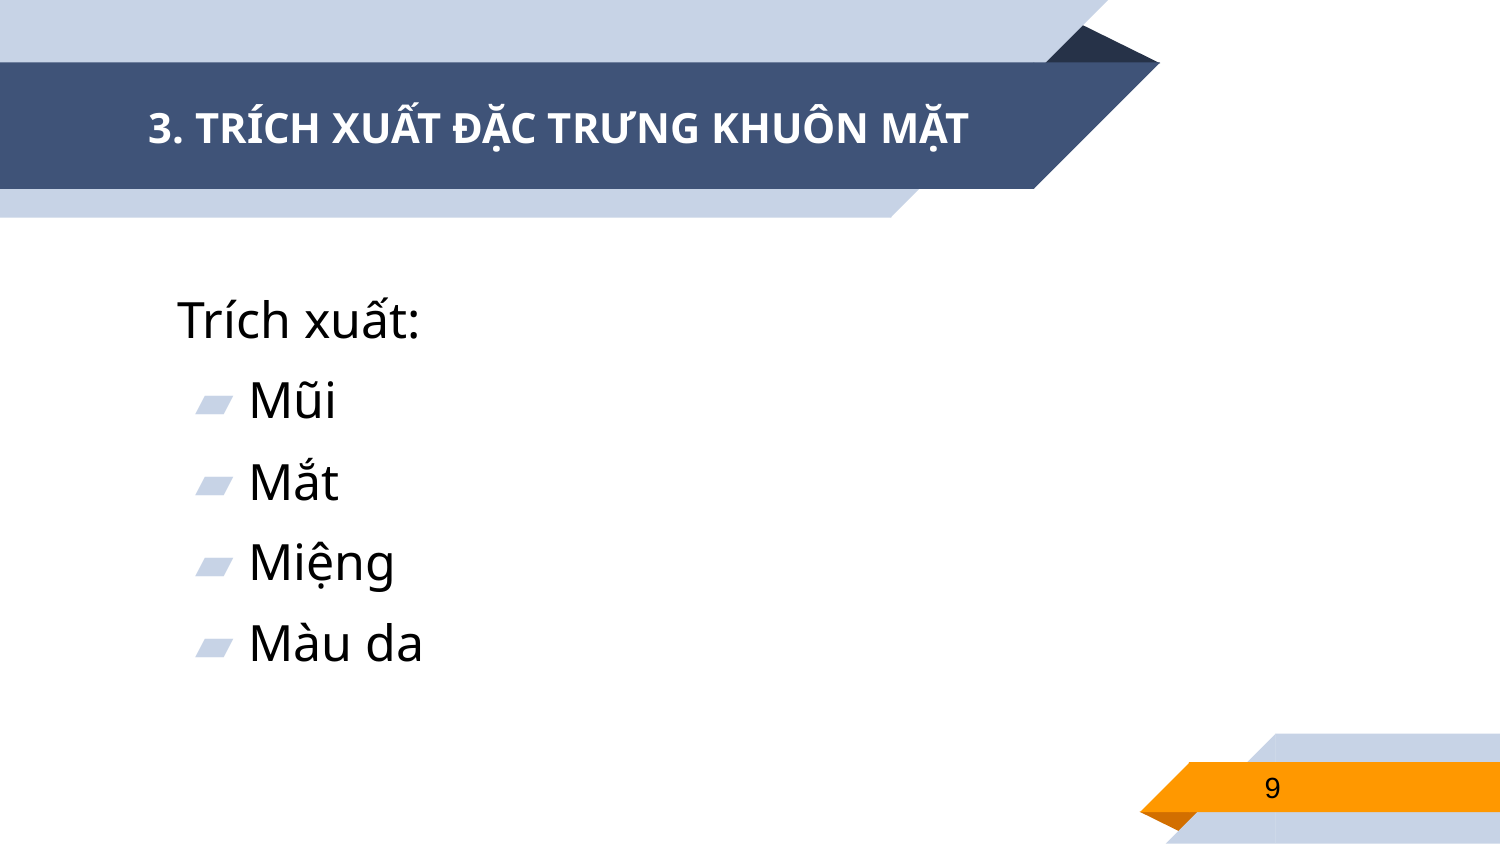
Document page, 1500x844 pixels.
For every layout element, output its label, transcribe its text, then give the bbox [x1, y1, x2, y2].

slide_number 9 [1249, 760, 1494, 813]
title 3. TRÍCH XUẤT ĐẶC TRƯNG KHUÔN MẶT [133, 64, 1035, 190]
list Trích xuất: Mũi Mắt Miệng Màu da [162, 221, 1169, 738]
